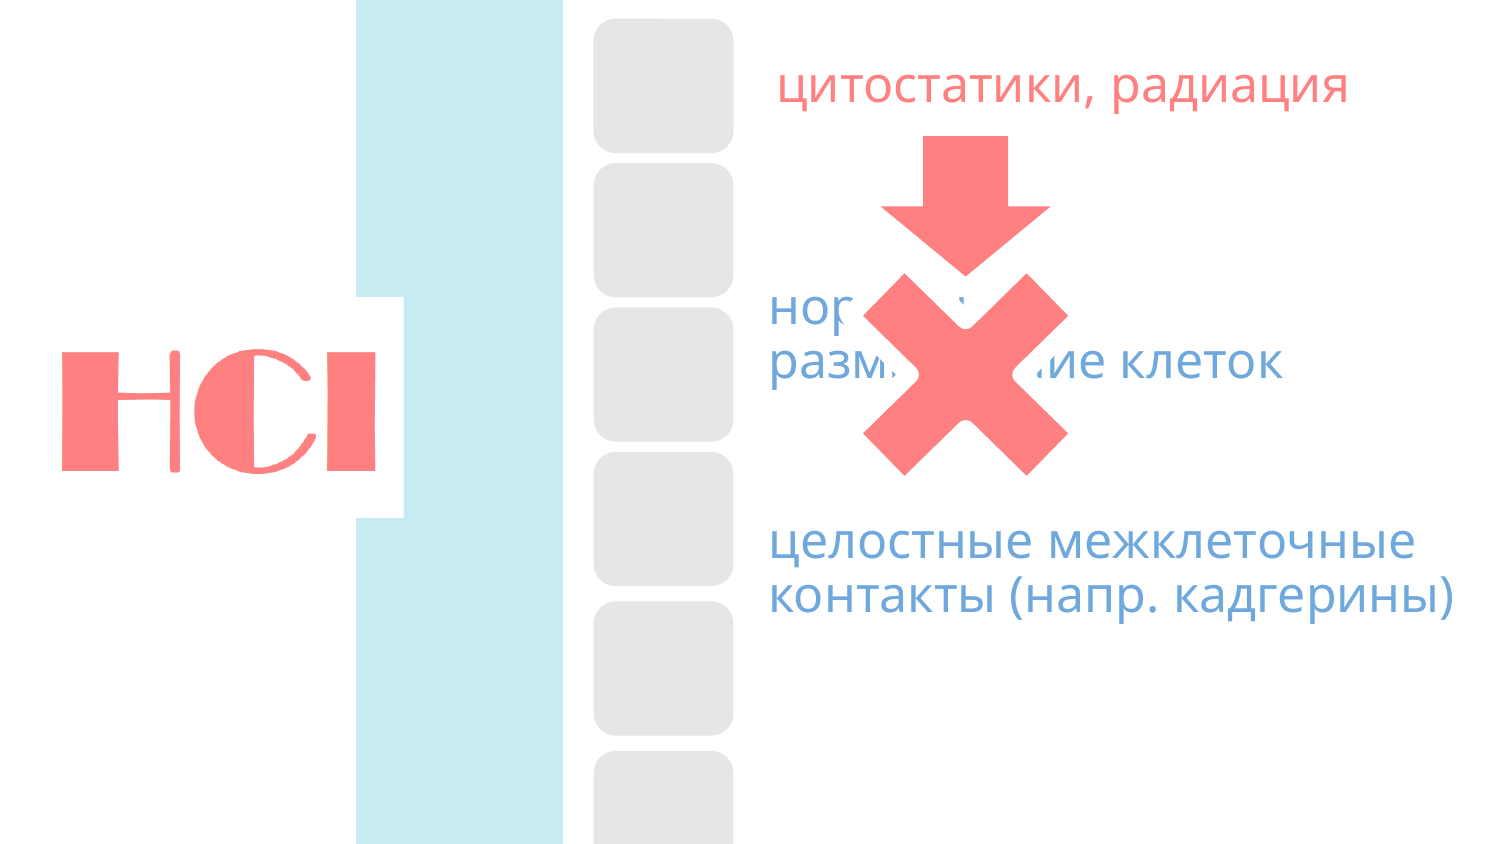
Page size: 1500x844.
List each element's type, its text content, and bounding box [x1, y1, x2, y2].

text_box [593, 18, 734, 154]
text_box [593, 163, 734, 298]
picture [8, 297, 404, 518]
text_box [357, 0, 563, 844]
text_box [593, 451, 734, 587]
text_box [593, 307, 734, 442]
text_box [849, 259, 1082, 490]
text_box [880, 183, 1051, 277]
text_box [593, 750, 734, 844]
title цитостатики, радиация [765, 0, 1405, 183]
title целостные межклеточные контакты (напр. кадгерины) [757, 472, 1485, 666]
title нормальное размножение клеток [757, 239, 1335, 433]
text_box [593, 601, 734, 736]
